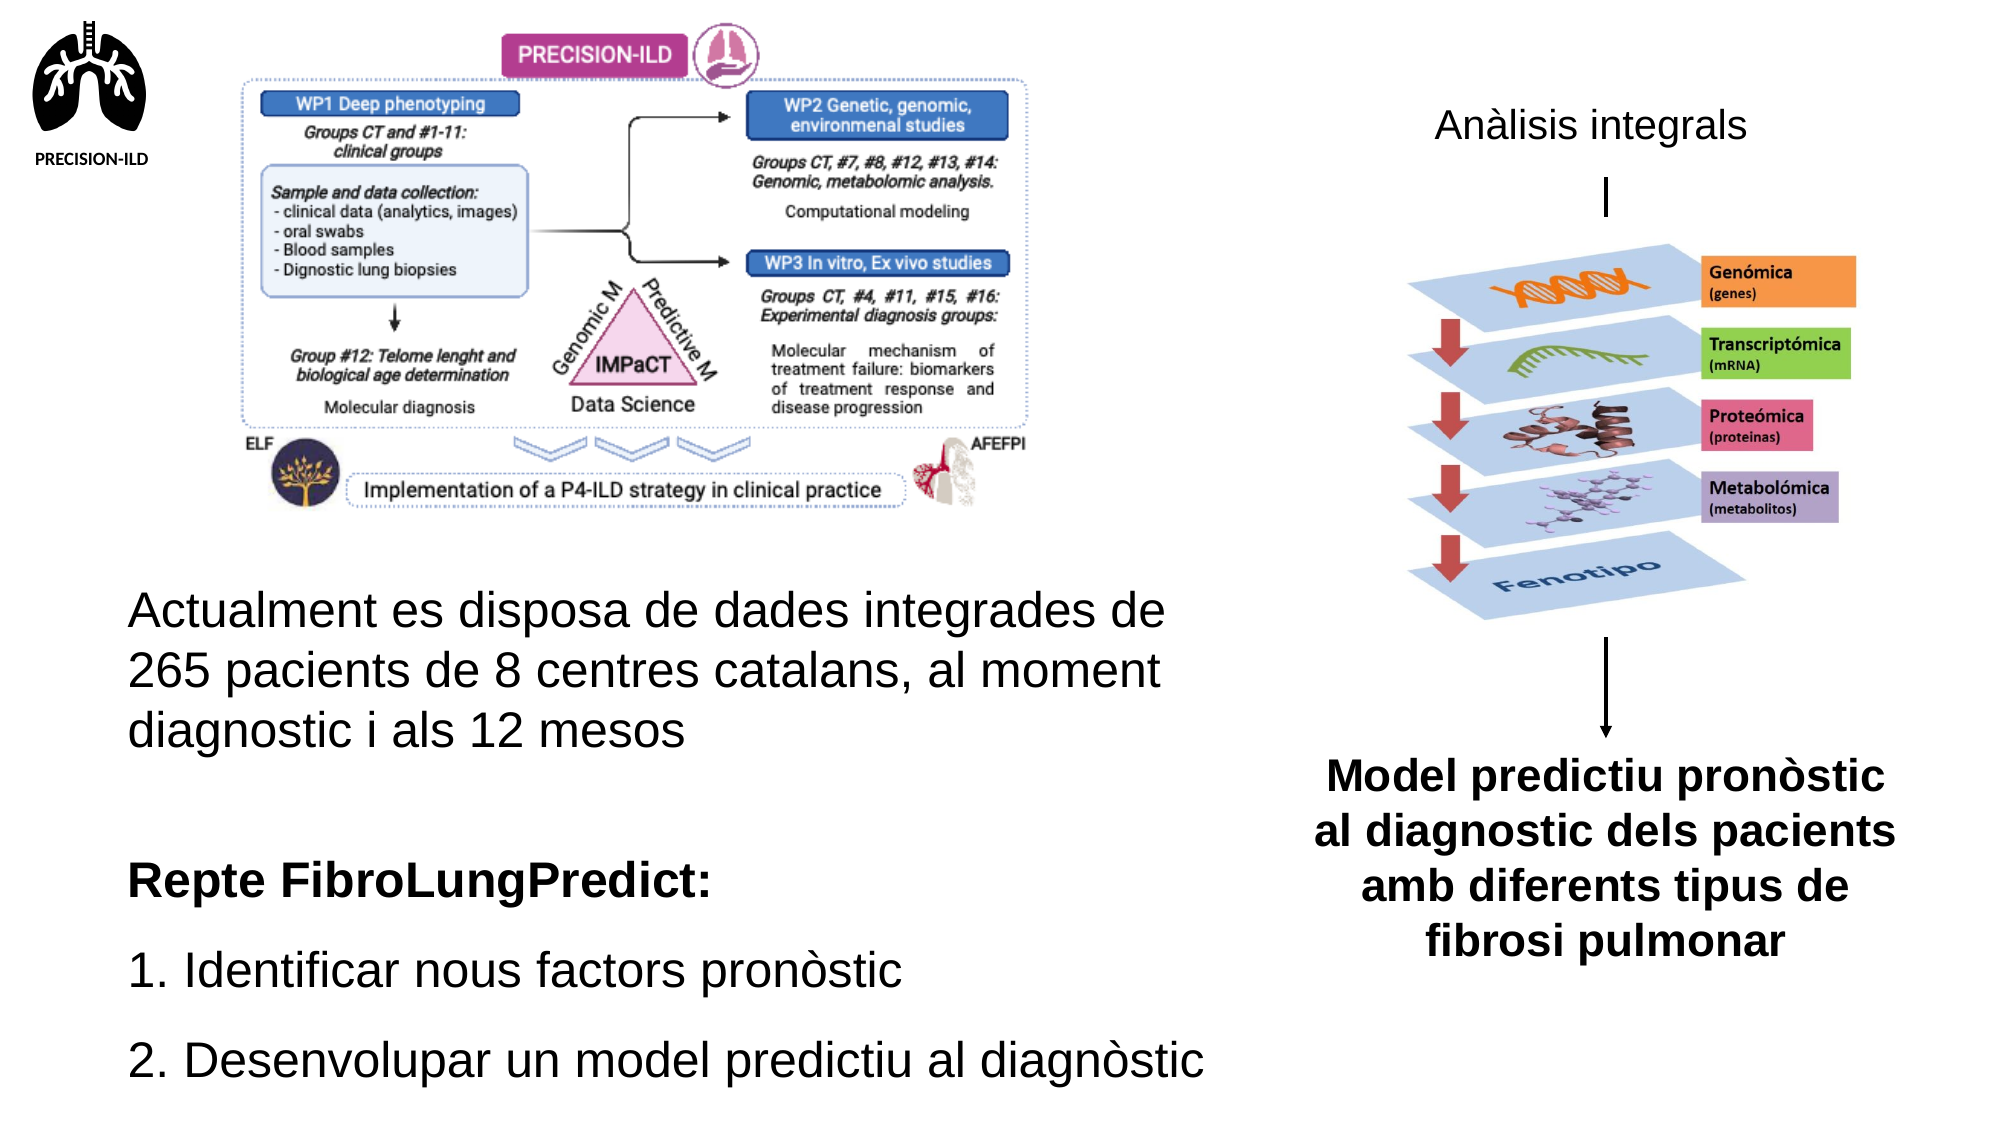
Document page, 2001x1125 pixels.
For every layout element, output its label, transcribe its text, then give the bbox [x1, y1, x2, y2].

picture [21, 8, 157, 144]
text_box PRECISION-ILD [20, 139, 167, 177]
picture [1392, 217, 1881, 637]
text_box Actualment es disposa de dades integrades de 265 pacients de 8 centres catalans, al moment diagnostic i als 12 mesos Repte FibroLungPredict: 1. Identificar nous factors pronòstic 2. Desenvolupar un model predictiu al diagnòstic [113, 570, 1229, 1095]
text_box Anàlisis integrals [1419, 90, 1825, 156]
picture [221, 8, 1047, 522]
text_box Model predictiu pronòstic al diagnostic dels pacients amb diferents tipus de fibrosi pulmonar [1298, 738, 1914, 973]
